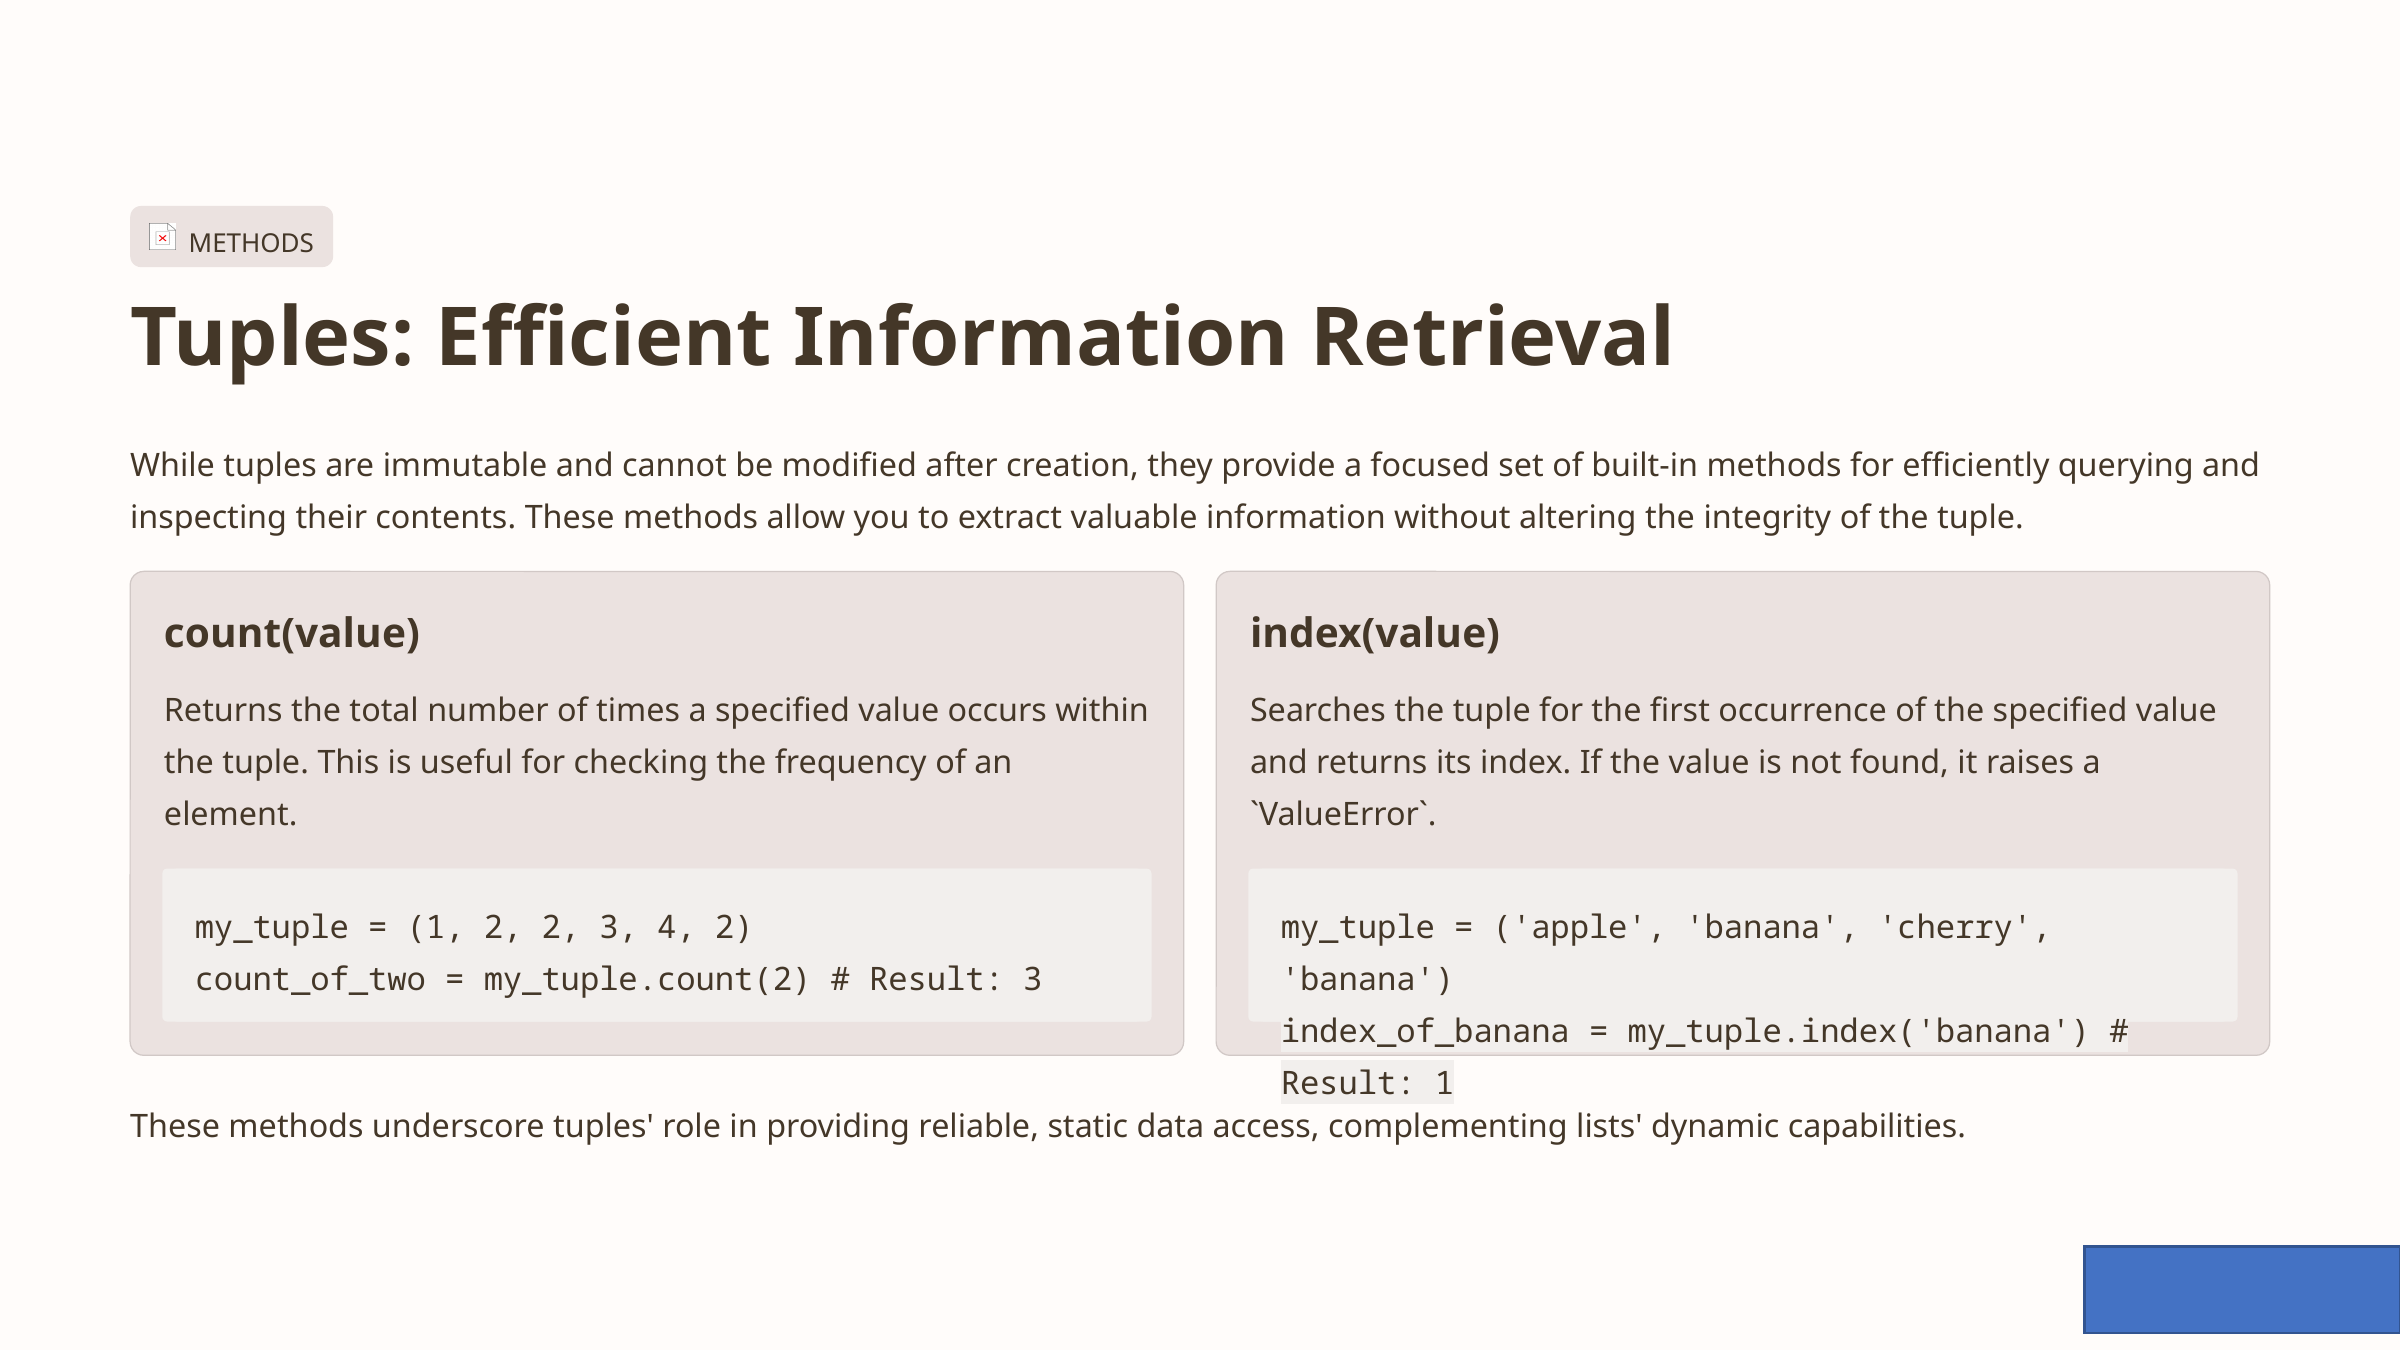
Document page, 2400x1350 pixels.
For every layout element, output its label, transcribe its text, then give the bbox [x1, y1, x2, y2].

text_box my_tuple = ('apple', 'banana', 'cherry', 'banana') index_of_banana = my_tuple.index('banana') # Result: 1 [1280, 892, 2205, 998]
text_box [1248, 868, 2238, 1022]
text_box [130, 205, 334, 268]
text_box Searches the tuple for the first occurrence of the specified value and returns its index. If the value is not found, it raises a `ValueError`. [1250, 675, 2236, 832]
picture [2106, 1334, 2389, 1339]
text_box These methods underscore tuples' role in providing reliable, static data access, complementing lists' dynamic capabilities. [130, 1091, 2270, 1144]
text_box count(value) [163, 605, 571, 657]
text_box Tuples: Efficient Information Retrieval [130, 280, 1467, 382]
text_box While tuples are immutable and cannot be modified after creation, they provide a focused set of built-in methods for efficiently querying and inspecting their contents. These methods allow you to extract valuable information without altering the integrity of the tuple. [130, 430, 2270, 535]
text_box [2083, 1245, 2400, 1334]
text_box [130, 571, 1184, 1056]
text_box my_tuple = (1, 2, 2, 3, 4, 2) count_of_two = my_tuple.count(2) # Result: 3 [194, 892, 1119, 998]
picture [149, 223, 176, 250]
text_box METHODS [188, 215, 314, 258]
text_box Returns the total number of times a specified value occurs within the tuple. This is useful for checking the frequency of an element. [163, 675, 1150, 832]
text_box index(value) [1250, 605, 1657, 657]
text_box [162, 868, 1152, 1022]
text_box [1216, 571, 2270, 1056]
